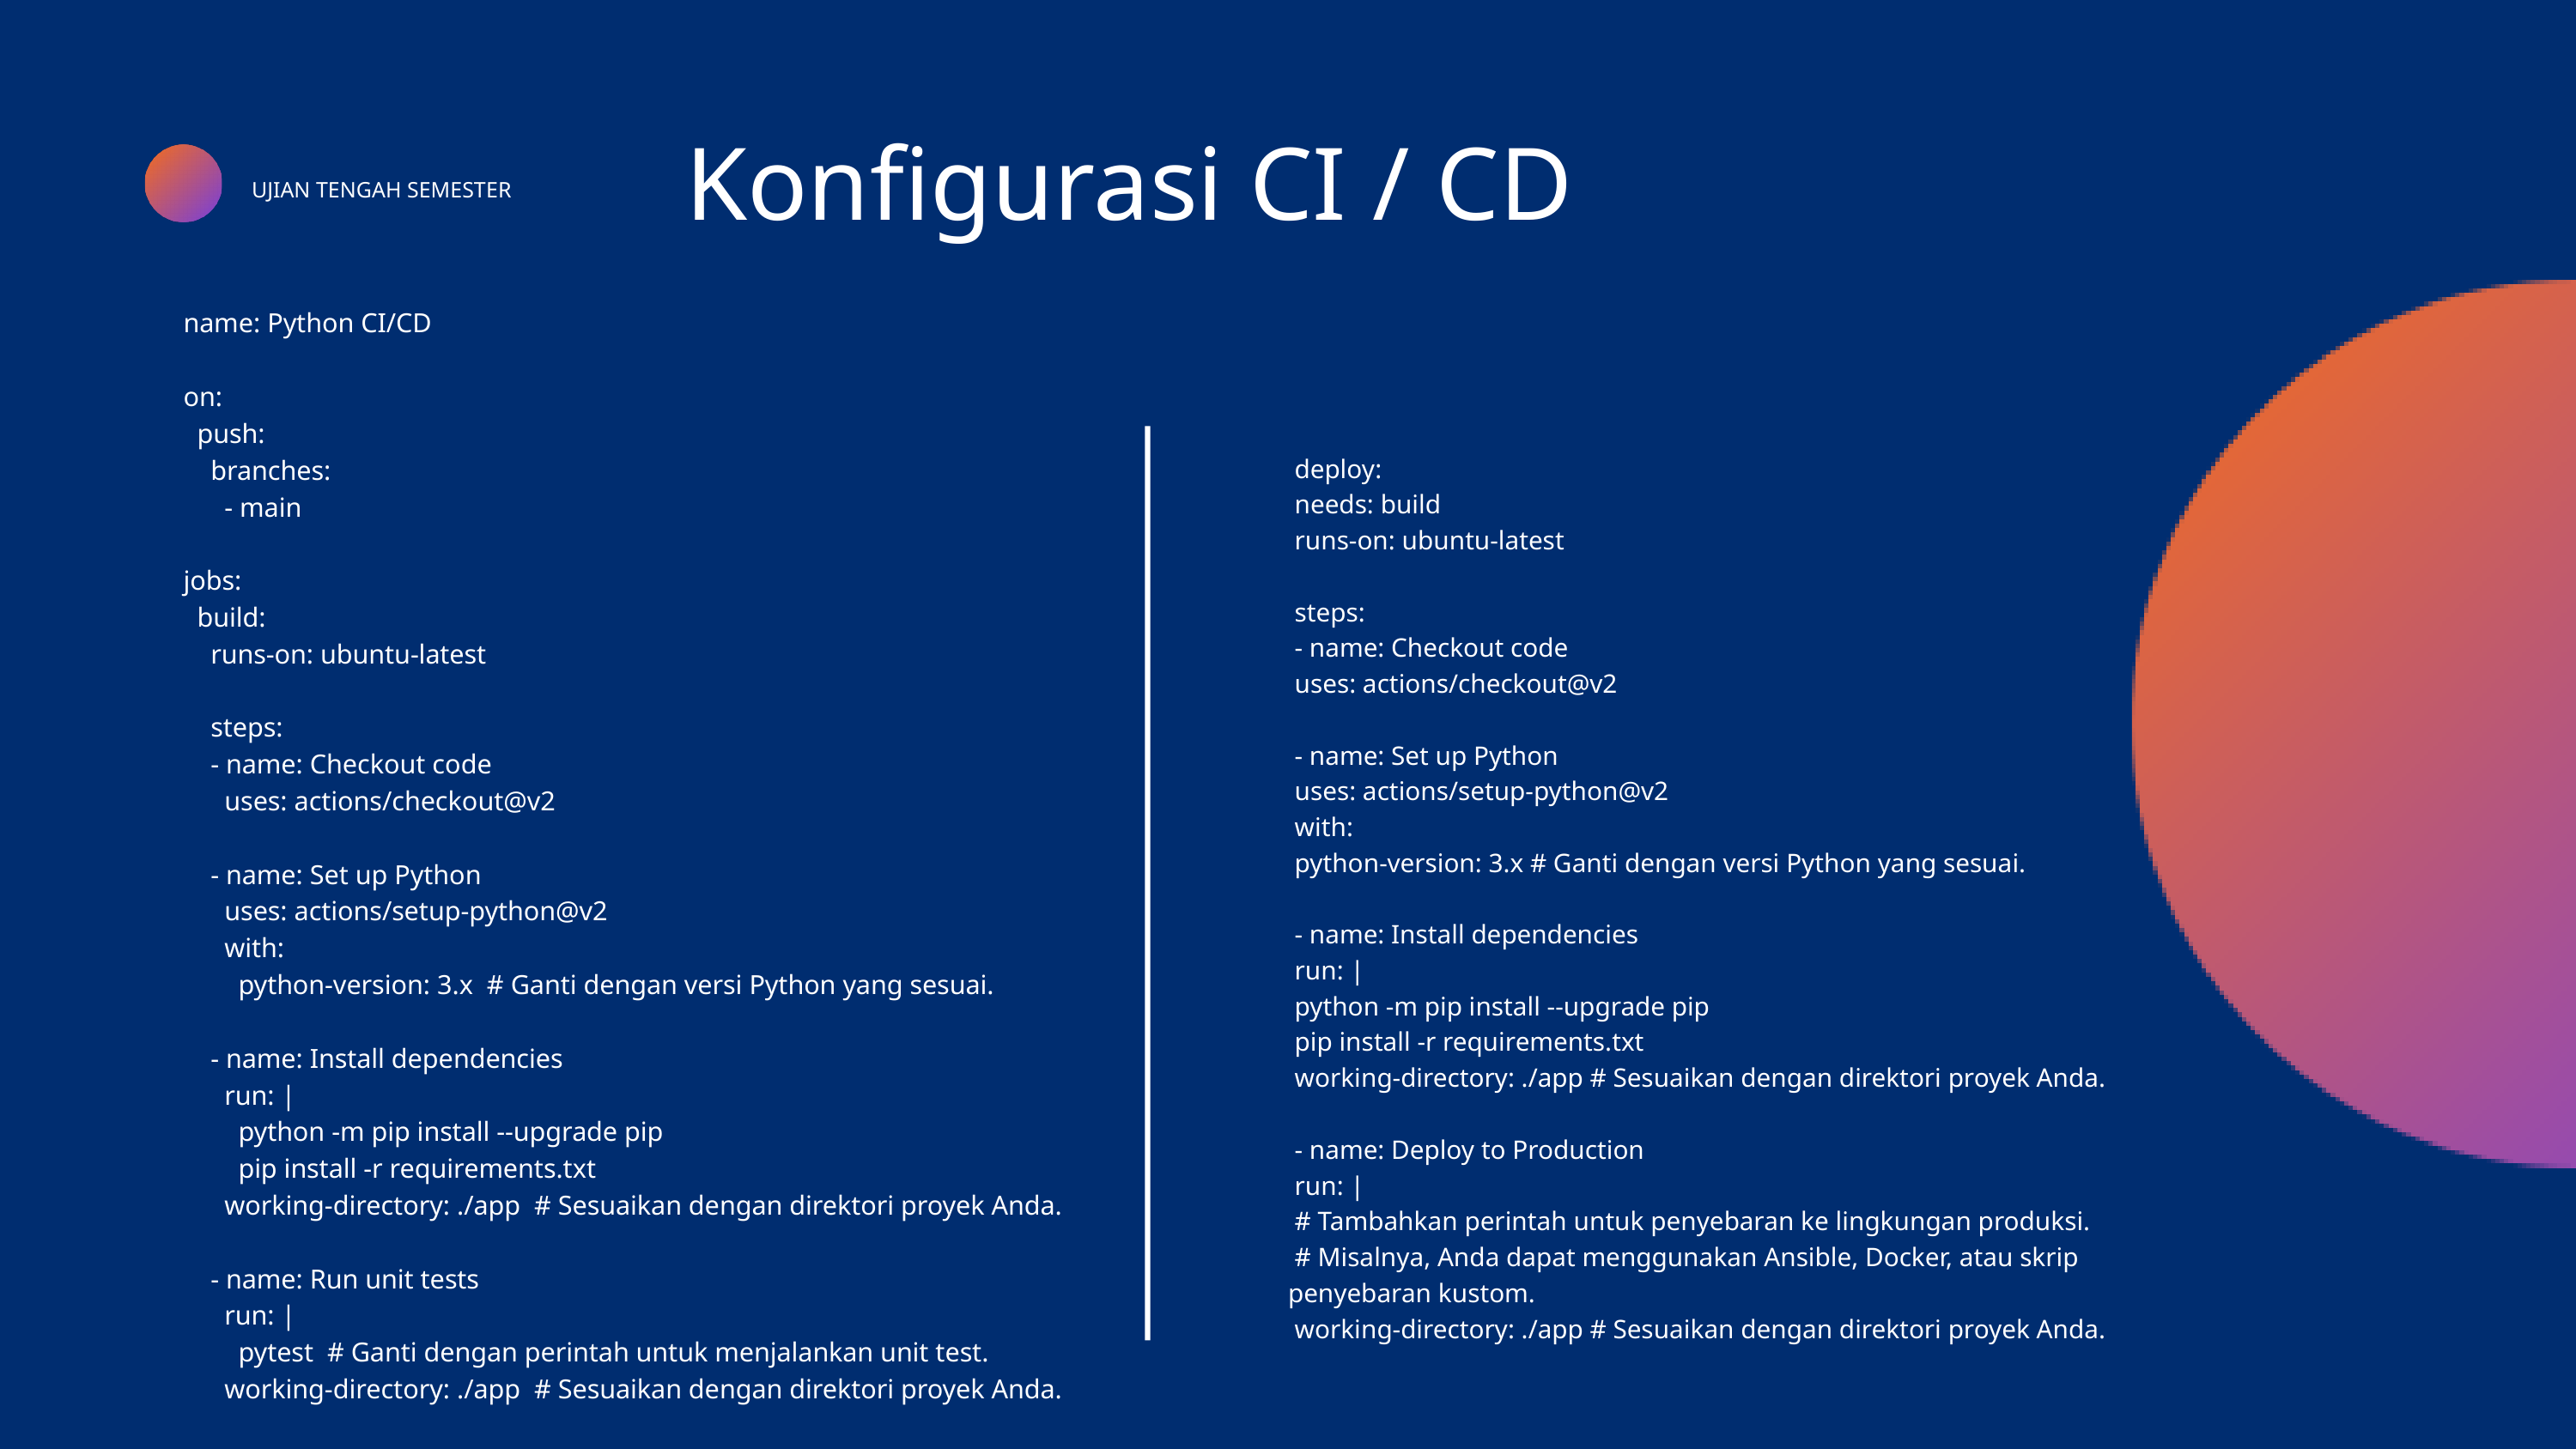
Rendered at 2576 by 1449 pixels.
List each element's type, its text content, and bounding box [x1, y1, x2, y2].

text_box deploy: needs: build runs-on: ubuntu-latest steps: - name: Checkout code uses: actions/checkout@v2 - name: Set up Python uses: actions/setup-python@v2 with: python-version: 3.x # Ganti dengan versi Python yang sesuai. - name: Install dependencies run: | python -m pip install --upgrade pip pip install -r requirements.txt working-directory: ./app # Sesuaikan dengan direktori proyek Anda. - name: Deploy to Production run: | # Tambahkan perintah untuk penyebaran ke lingkungan produksi. # Misalnya, Anda dapat menggunakan Ansible, Docker, atau skrip penyebaran kustom. working-directory: ./app # Sesuaikan dengan direktori proyek Anda. [1287, 411, 2149, 1379]
text_box UJIAN TENGAH SEMESTER [252, 172, 656, 203]
text_box Konfigurasi CI / CD [685, 119, 2037, 240]
text_box [2131, 280, 2576, 1168]
text_box name: Python CI/CD on: push: branches: - main jobs: build: runs-on: ubuntu-latest steps: - name: Checkout code uses: actions/checkout@v2 - name: Set up Python uses: actions/setup-python@v2 with: python-version: 3.x # Ganti dengan versi Python yang sesuai. - name: Install dependencies run: | python -m pip install --upgrade pip pip install -r requirements.txt working-directory: ./app # Sesuaikan dengan direktori proyek Anda. - name: Run unit tests run: | pytest # Ganti dengan perintah untuk menjalankan unit test. working-directory: ./app # Sesuaikan dengan direktori proyek Anda. [183, 301, 1066, 1441]
text_box [144, 144, 222, 222]
